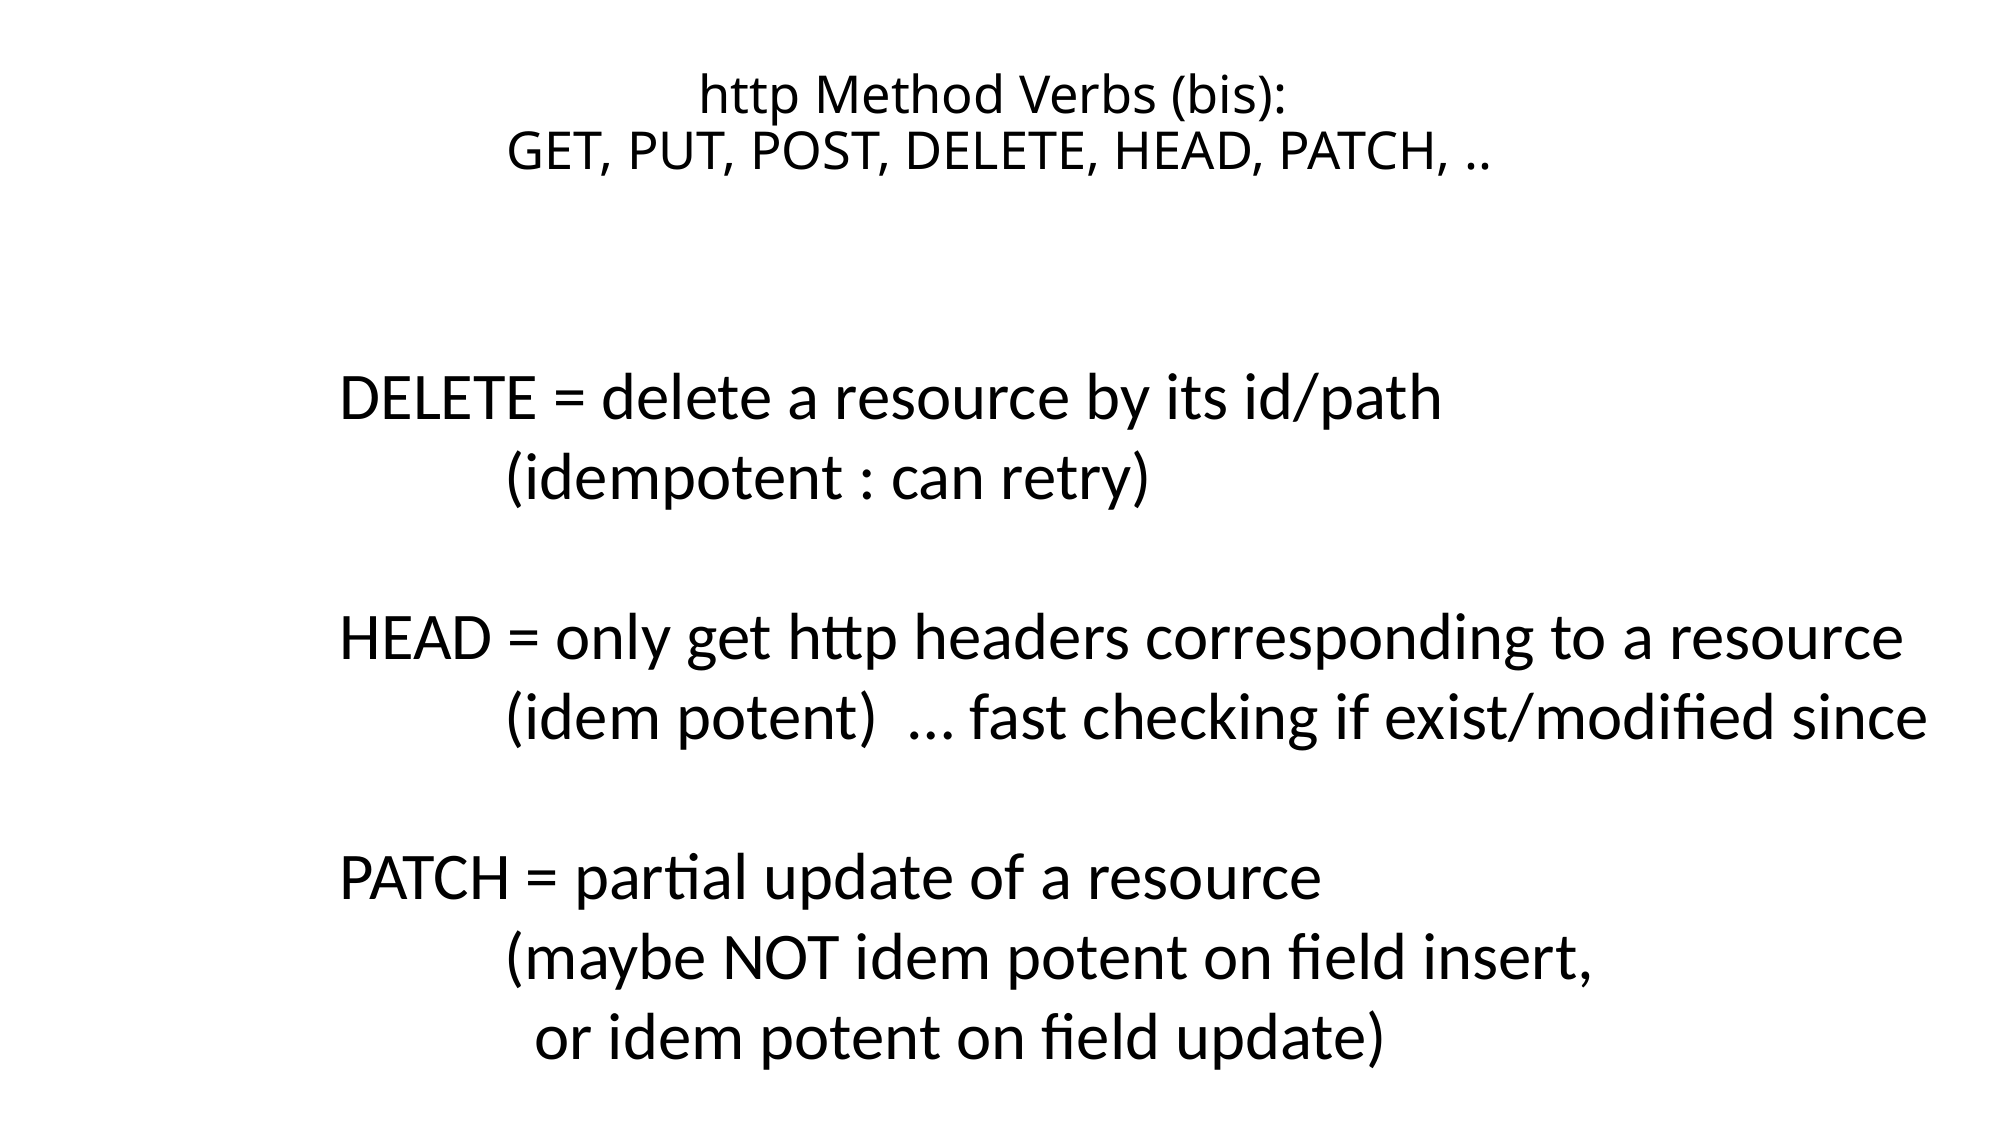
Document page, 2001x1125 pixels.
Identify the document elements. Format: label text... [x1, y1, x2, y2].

text_box DELETE = delete a resource by its id/path (idempotent : can retry) HEAD = only get http headers corresponding to a resource (idem potent) … fast checking if exist/modified since PATCH = partial update of a resource (maybe NOT idem potent on field insert, or idem potent on field update) [324, 345, 1946, 1080]
title http Method Verbs (bis): GET, PUT, POST, DELETE, HEAD, PATCH, .. [137, 59, 1863, 190]
